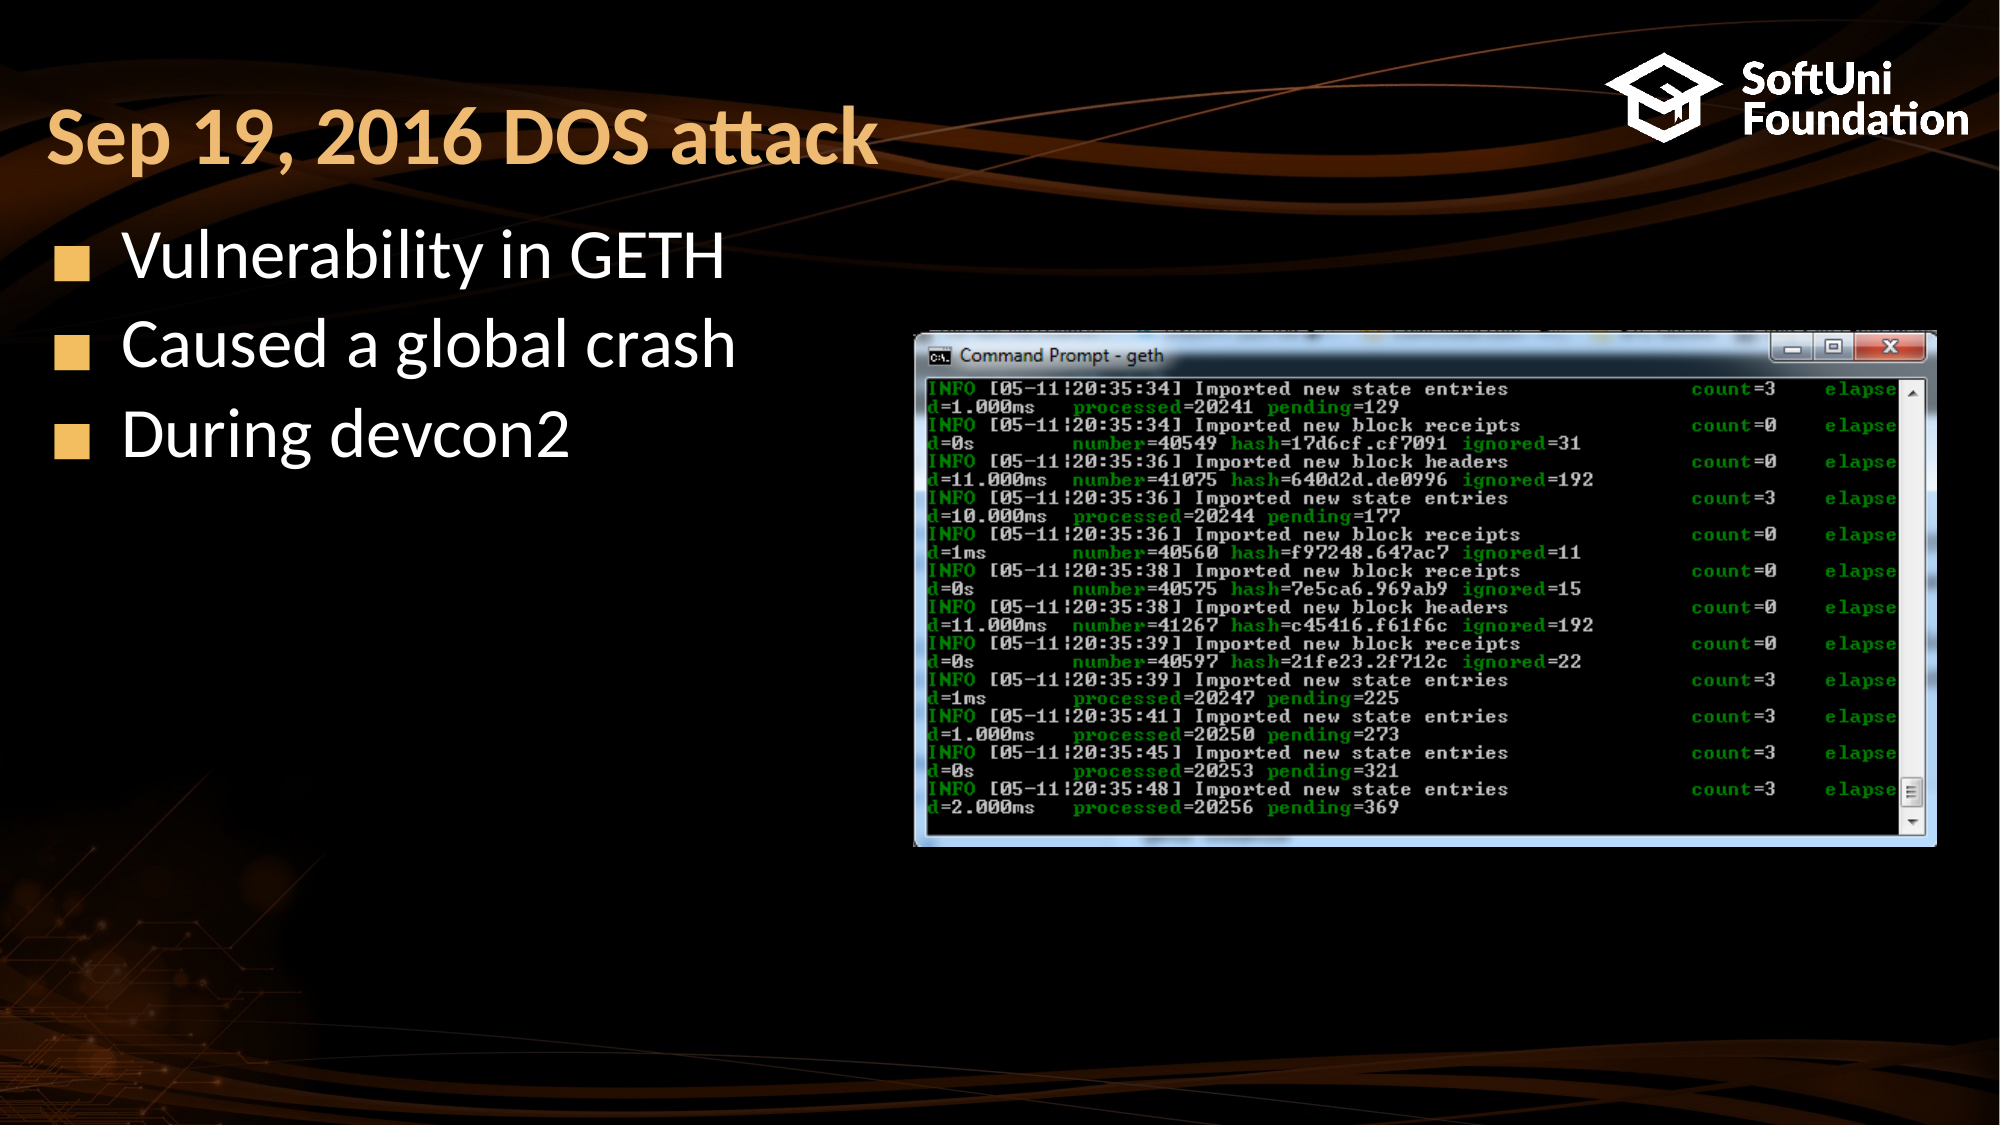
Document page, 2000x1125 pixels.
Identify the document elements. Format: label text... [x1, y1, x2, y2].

picture [0, 0, 2000, 1125]
list Vulnerability in GETH Caused a global crash During devcon2 [31, 188, 1968, 1103]
title Sep 19, 2016 DOS attack [30, 6, 1602, 189]
